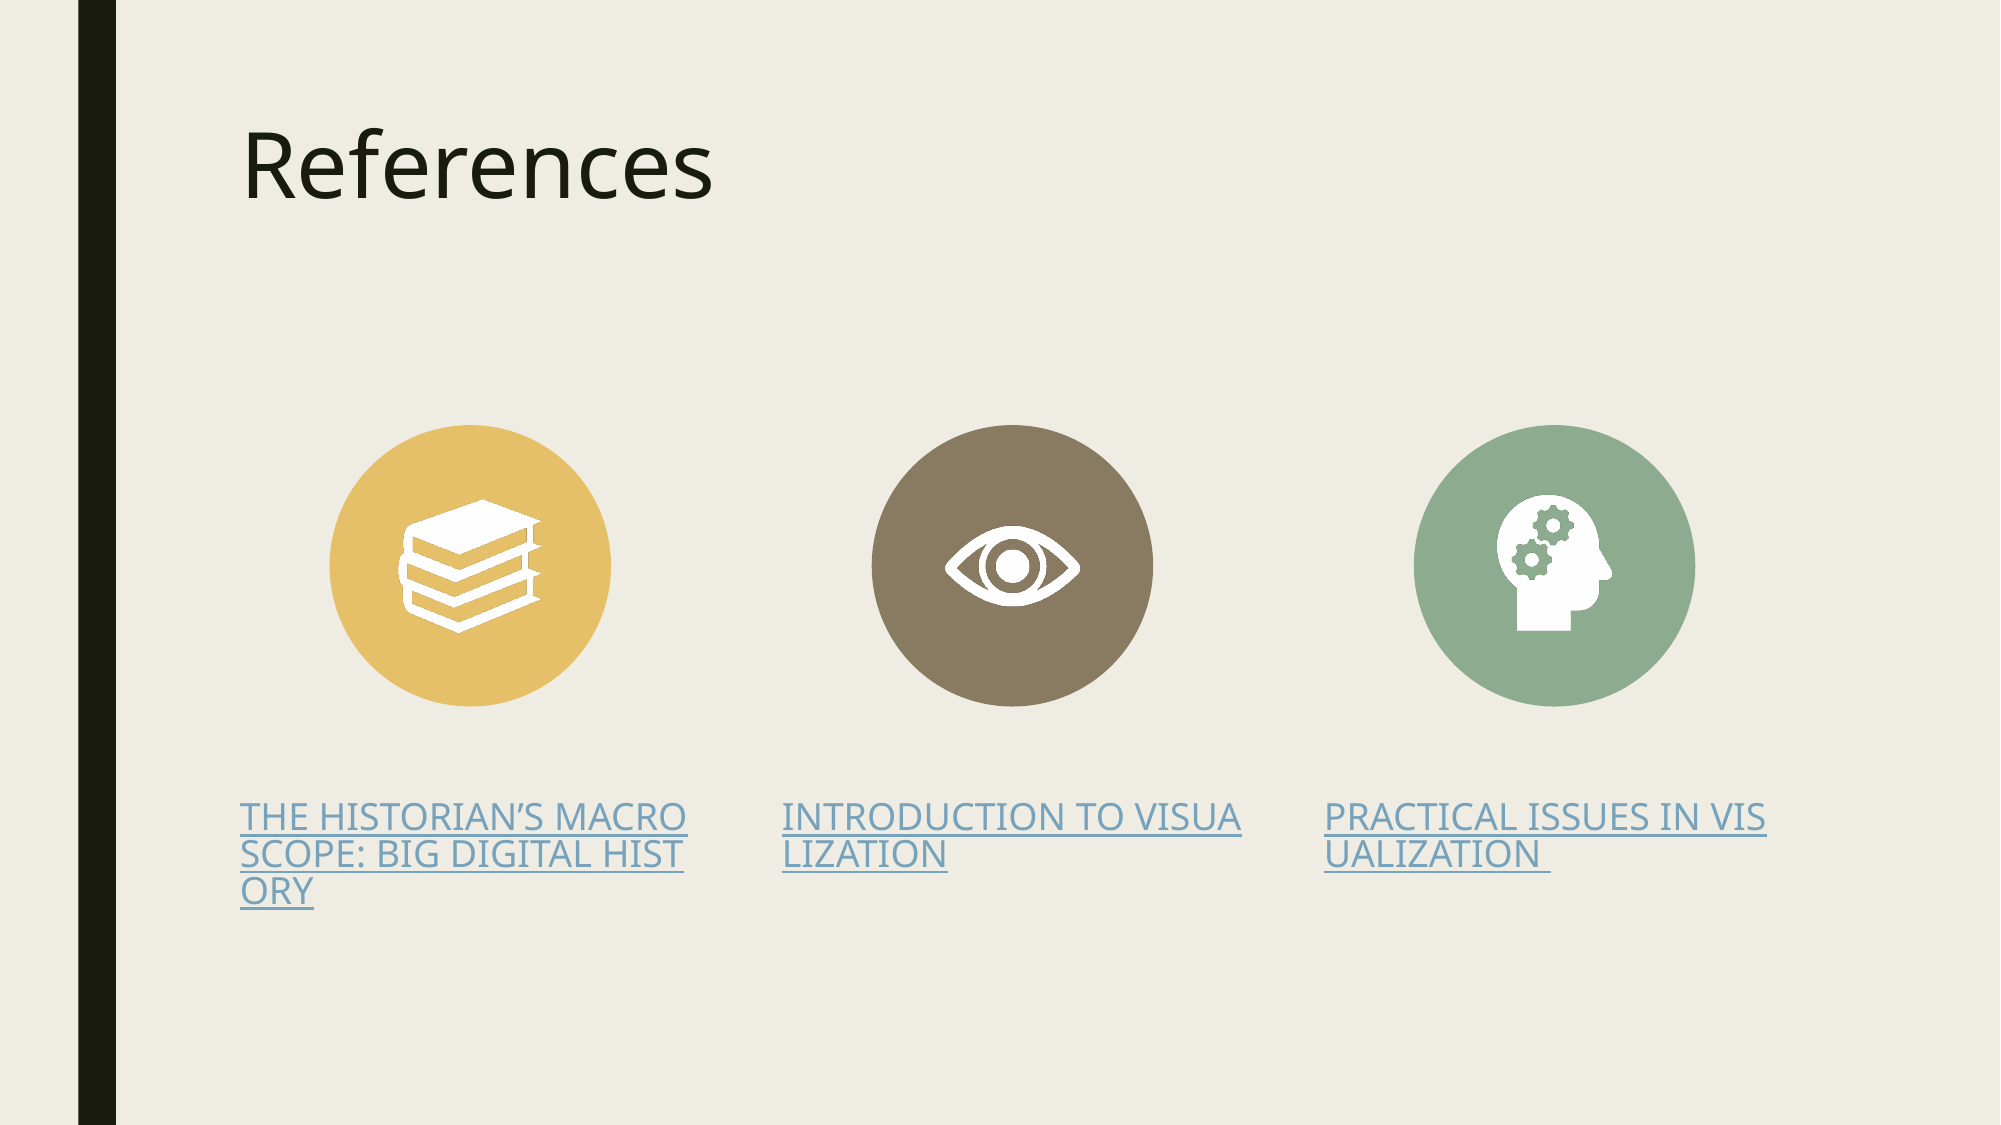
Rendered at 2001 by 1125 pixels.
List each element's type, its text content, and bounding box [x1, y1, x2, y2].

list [224, 374, 1800, 963]
title References [225, 112, 1800, 357]
